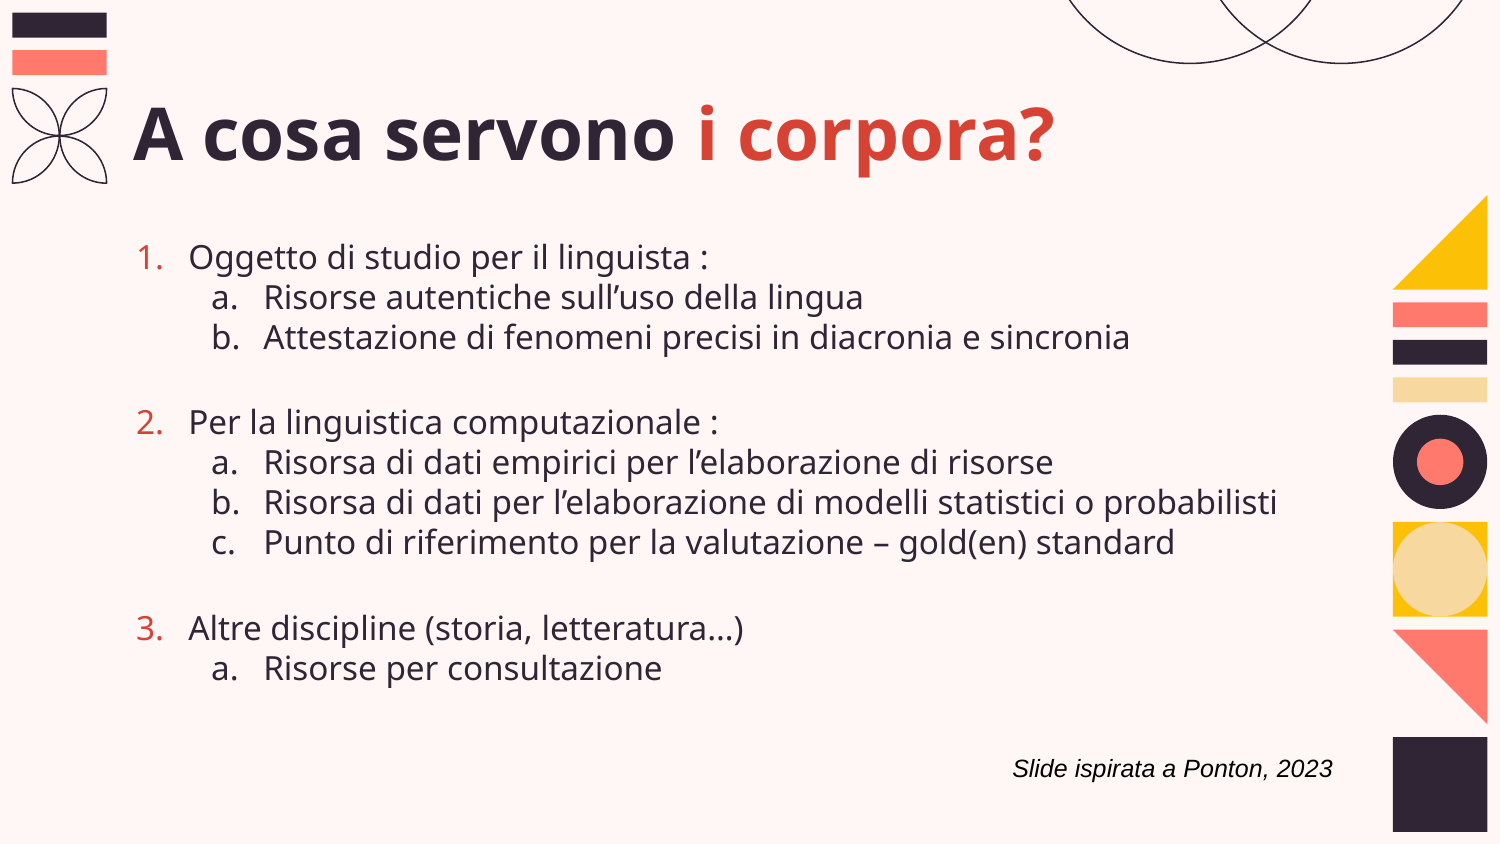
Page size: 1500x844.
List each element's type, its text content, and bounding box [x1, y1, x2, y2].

text_box Slide ispirata a Ponton, 2023 [997, 745, 1421, 791]
title A cosa servono i corpora? [118, 72, 1382, 167]
subtitle Oggetto di studio per il linguista : Risorse autentiche sull’uso della lingua Attestazione di fenomeni precisi in diacronia e sincronia Per la linguistica computazionale : Risorsa di dati empirici per l’elaborazione di risorse Risorsa di dati per l’elaborazione di modelli statistici o probabilisti Punto di riferimento per la valutazione – gold(en) standard Altre discipline (storia, letteratura…) Risorse per consultazione [98, 214, 1364, 746]
